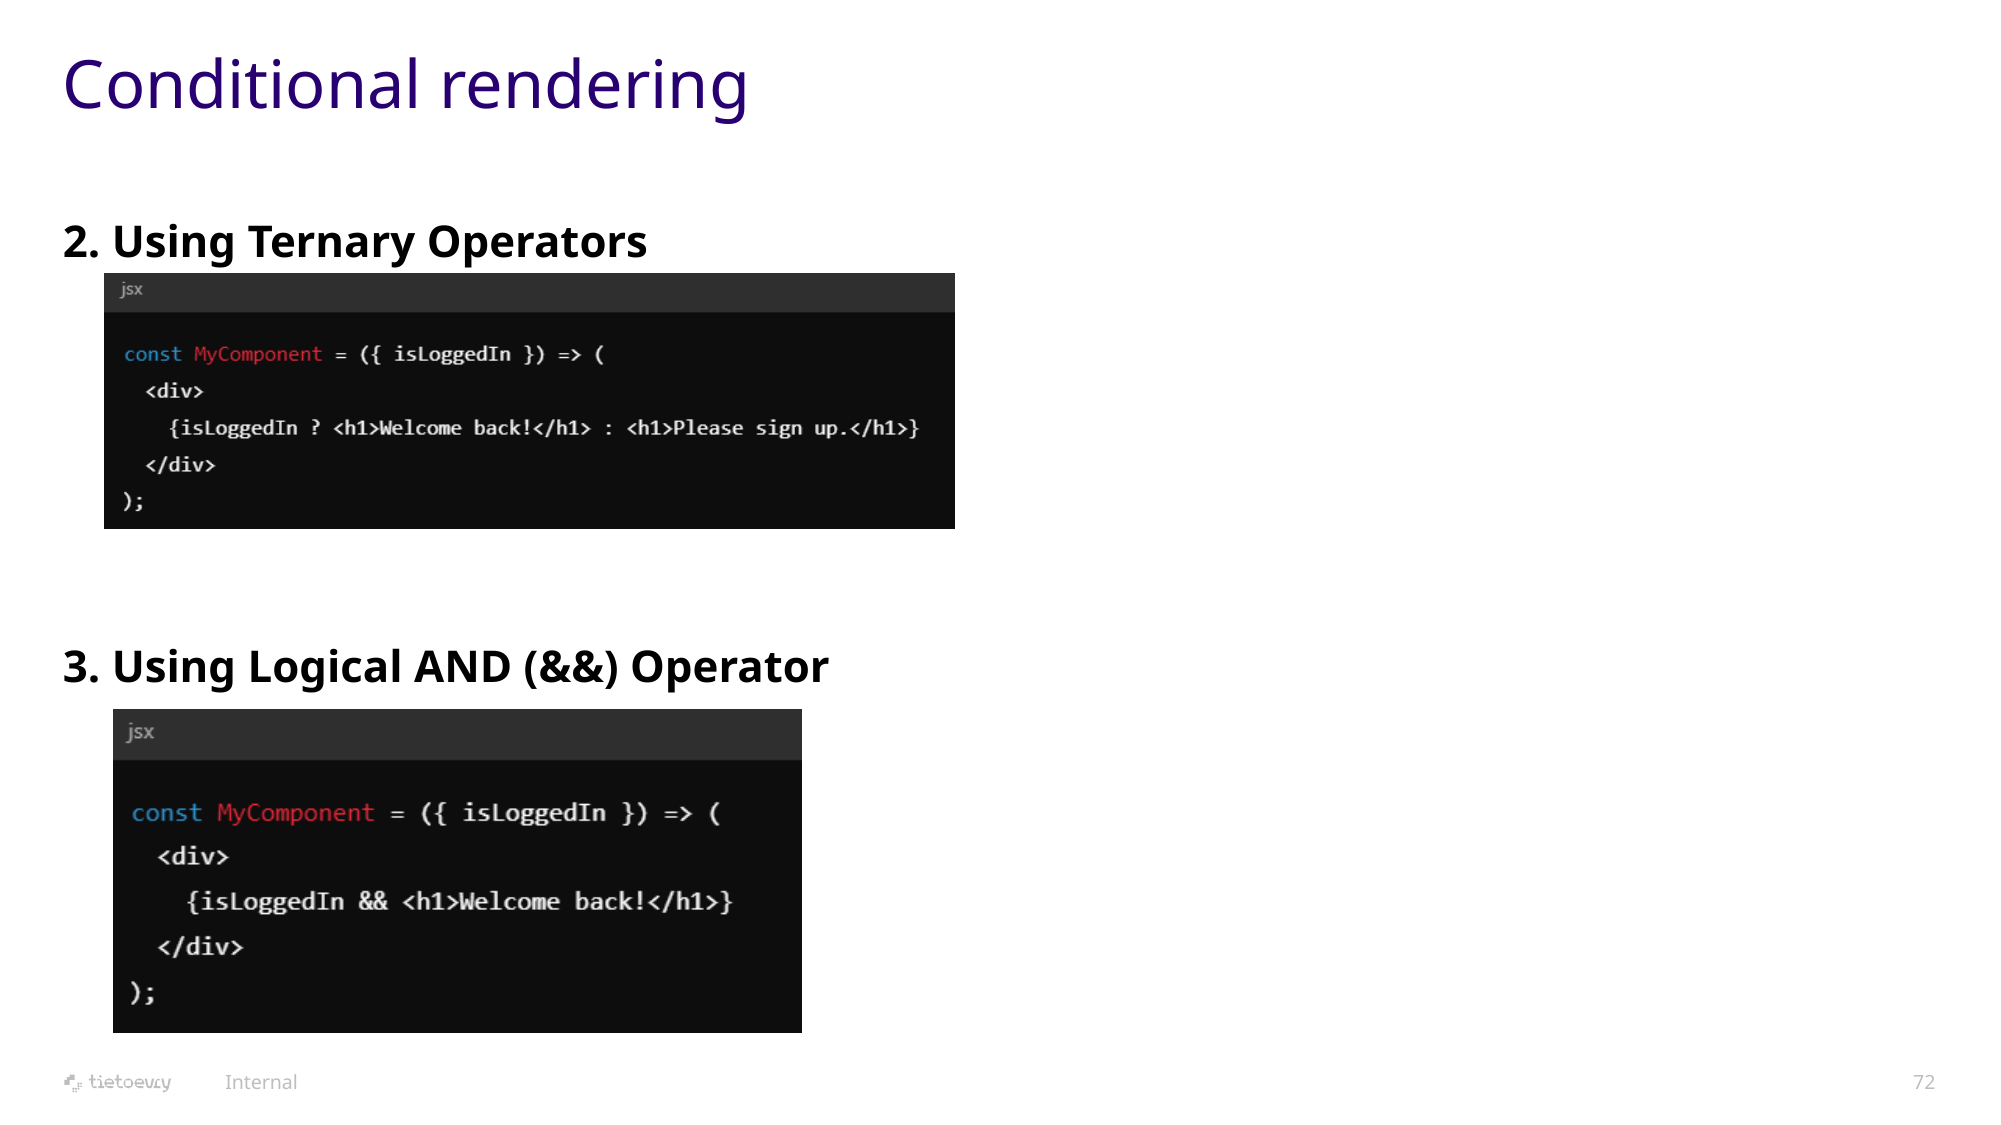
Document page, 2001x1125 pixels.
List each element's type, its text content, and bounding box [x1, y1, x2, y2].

picture [113, 709, 802, 1034]
slide_number 72 [1866, 1069, 1936, 1098]
title Conditional rendering [62, 50, 1709, 213]
footer Internal [225, 1069, 338, 1098]
list 2. Using Ternary Operators 3. Using Logical AND (&&) Operator [62, 213, 1922, 1042]
picture [104, 273, 955, 529]
